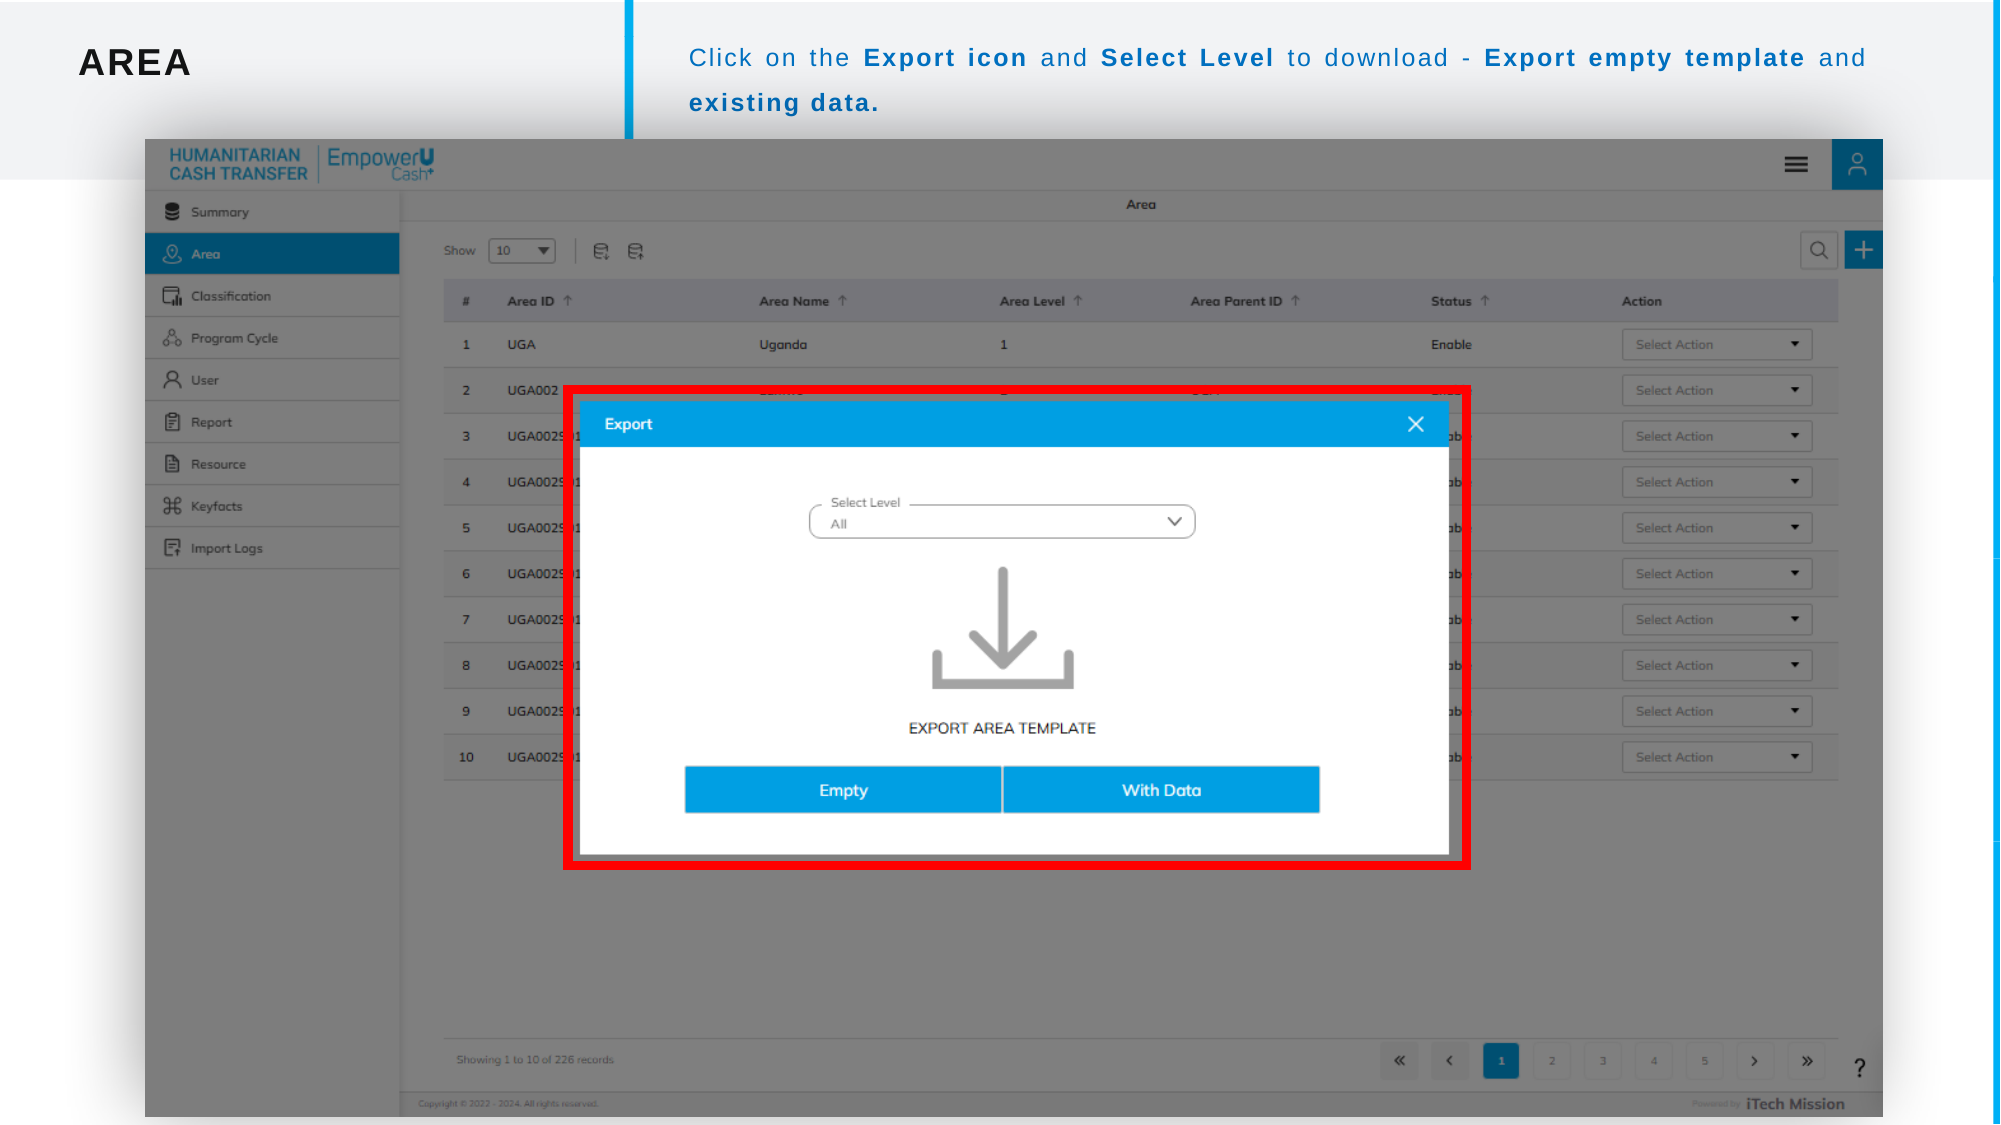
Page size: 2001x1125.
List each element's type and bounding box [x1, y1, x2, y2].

text_box [634, 1, 1993, 181]
text_box [624, 0, 634, 19]
text_box [63, 19, 1883, 120]
text_box [0, 1, 624, 181]
text_box [1993, 0, 2000, 1124]
text_box [624, 120, 634, 139]
text_box [145, 139, 1884, 1117]
